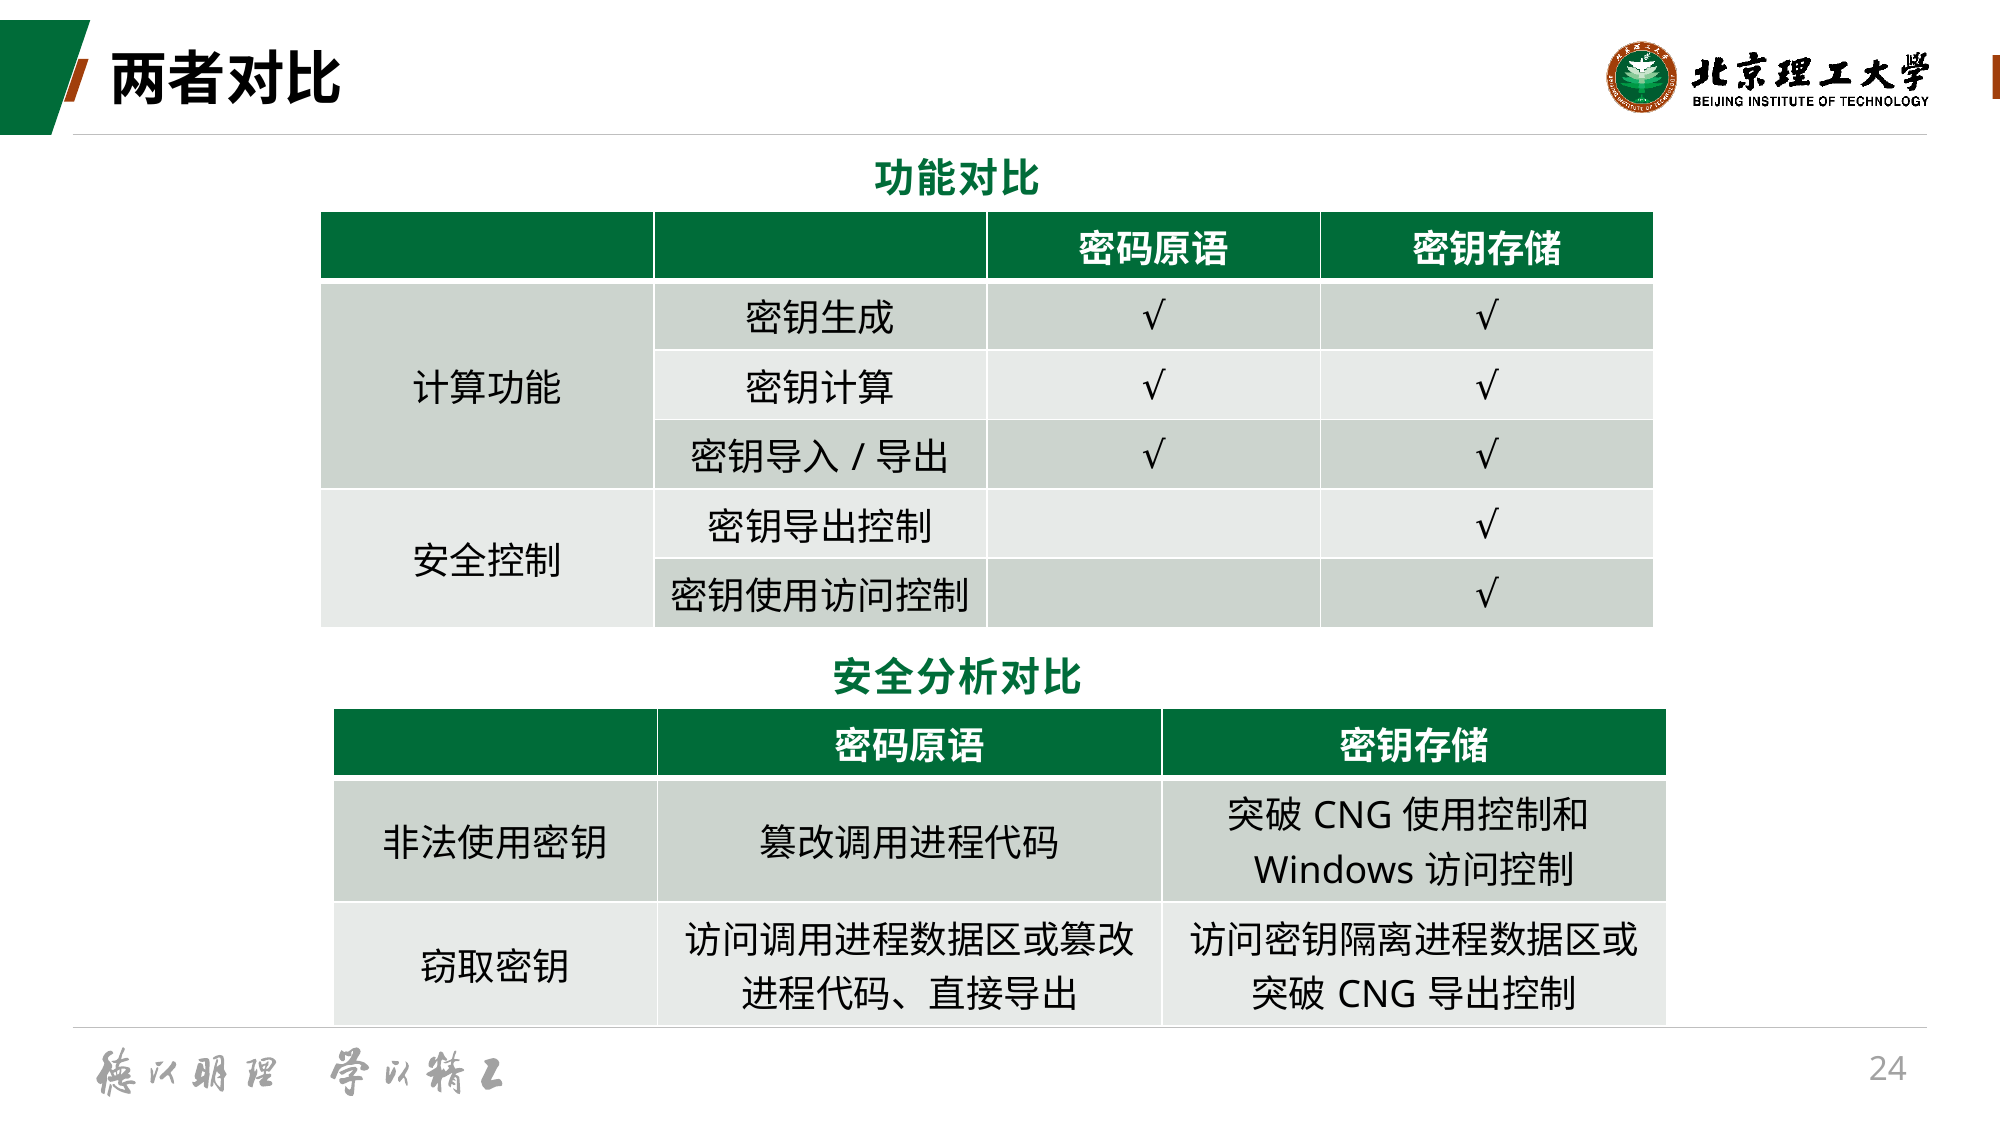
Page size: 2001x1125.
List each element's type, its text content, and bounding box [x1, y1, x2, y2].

table_header 密钥存储 [1321, 212, 1653, 278]
table_cell 计算功能 [321, 284, 653, 488]
table_cell 密钥生成 [655, 284, 986, 349]
table_cell √ [1321, 490, 1653, 557]
table_cell 窃取密钥 [334, 903, 657, 1025]
table_cell 突破CNG使用控制和Windows访问控制 [1163, 781, 1666, 901]
title 两者对比 [94, 40, 1513, 120]
table_cell 篡改调用进程代码 [658, 781, 1161, 901]
table_header [655, 212, 986, 278]
table_header 密码原语 [988, 212, 1320, 278]
table_cell √ [988, 351, 1320, 419]
table_cell 非法使用密钥 [334, 781, 657, 901]
picture [1606, 41, 1929, 113]
table_cell 密钥使用访问控制 [655, 559, 986, 627]
table_cell 安全控制 [321, 490, 653, 627]
table_cell √ [1321, 351, 1653, 419]
table_cell 密钥计算 [655, 351, 986, 419]
table_header 密码原语 [658, 709, 1161, 775]
table_header [334, 709, 657, 775]
table_cell √ [1321, 420, 1653, 488]
table_cell √ [1321, 559, 1653, 627]
table_cell 访问调用进程数据区或篡改进程代码、直接导出 [658, 903, 1161, 1025]
table_cell 密钥导出控制 [655, 490, 986, 557]
table_cell [988, 490, 1320, 557]
table_header [321, 212, 653, 278]
table_cell √ [988, 420, 1320, 488]
table_cell √ [988, 284, 1320, 349]
table_cell [988, 559, 1320, 627]
text_box 功能对比 [711, 138, 1205, 212]
table_cell 访问密钥隔离进程数据区或突破CNG导出控制 [1163, 903, 1666, 1025]
table_cell 密钥导入/导出 [655, 420, 986, 488]
table_header 密钥存储 [1163, 709, 1666, 775]
table_cell √ [1321, 284, 1653, 349]
text_box 安全分析对比 [711, 636, 1205, 708]
